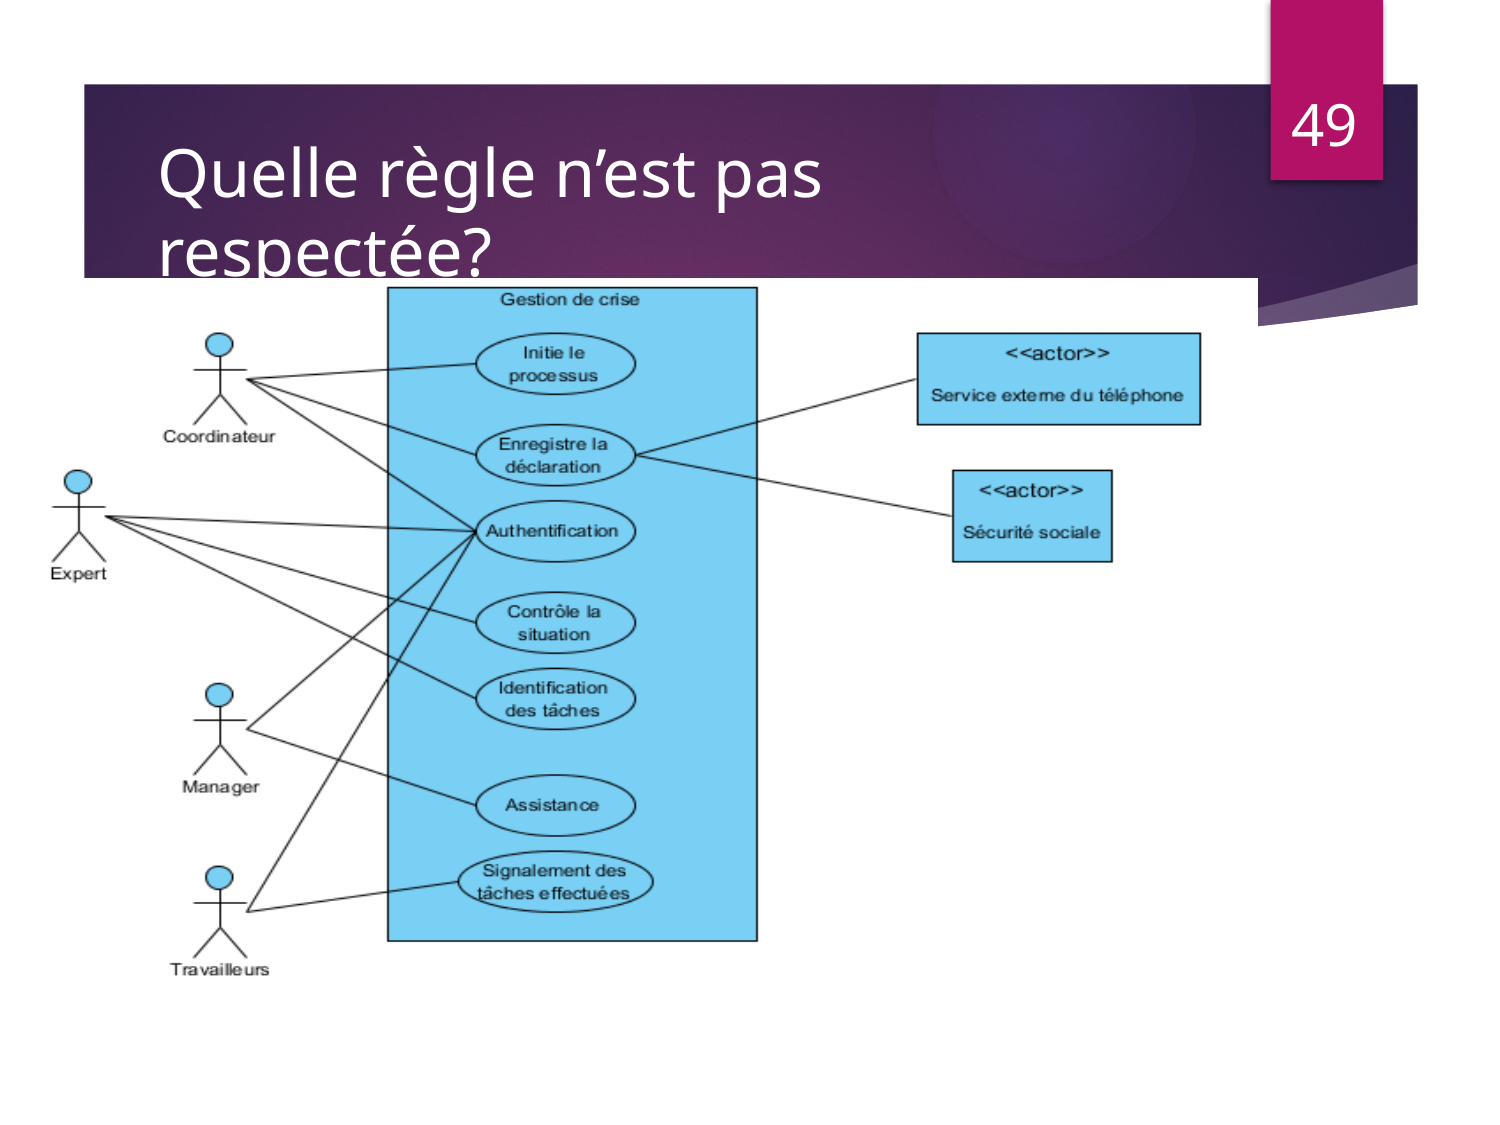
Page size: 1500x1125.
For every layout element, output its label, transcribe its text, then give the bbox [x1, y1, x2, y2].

slide_number 49 [1259, 48, 1390, 175]
title Quelle règle n’est pas respectée? [142, 152, 1183, 269]
picture [0, 278, 1259, 1036]
